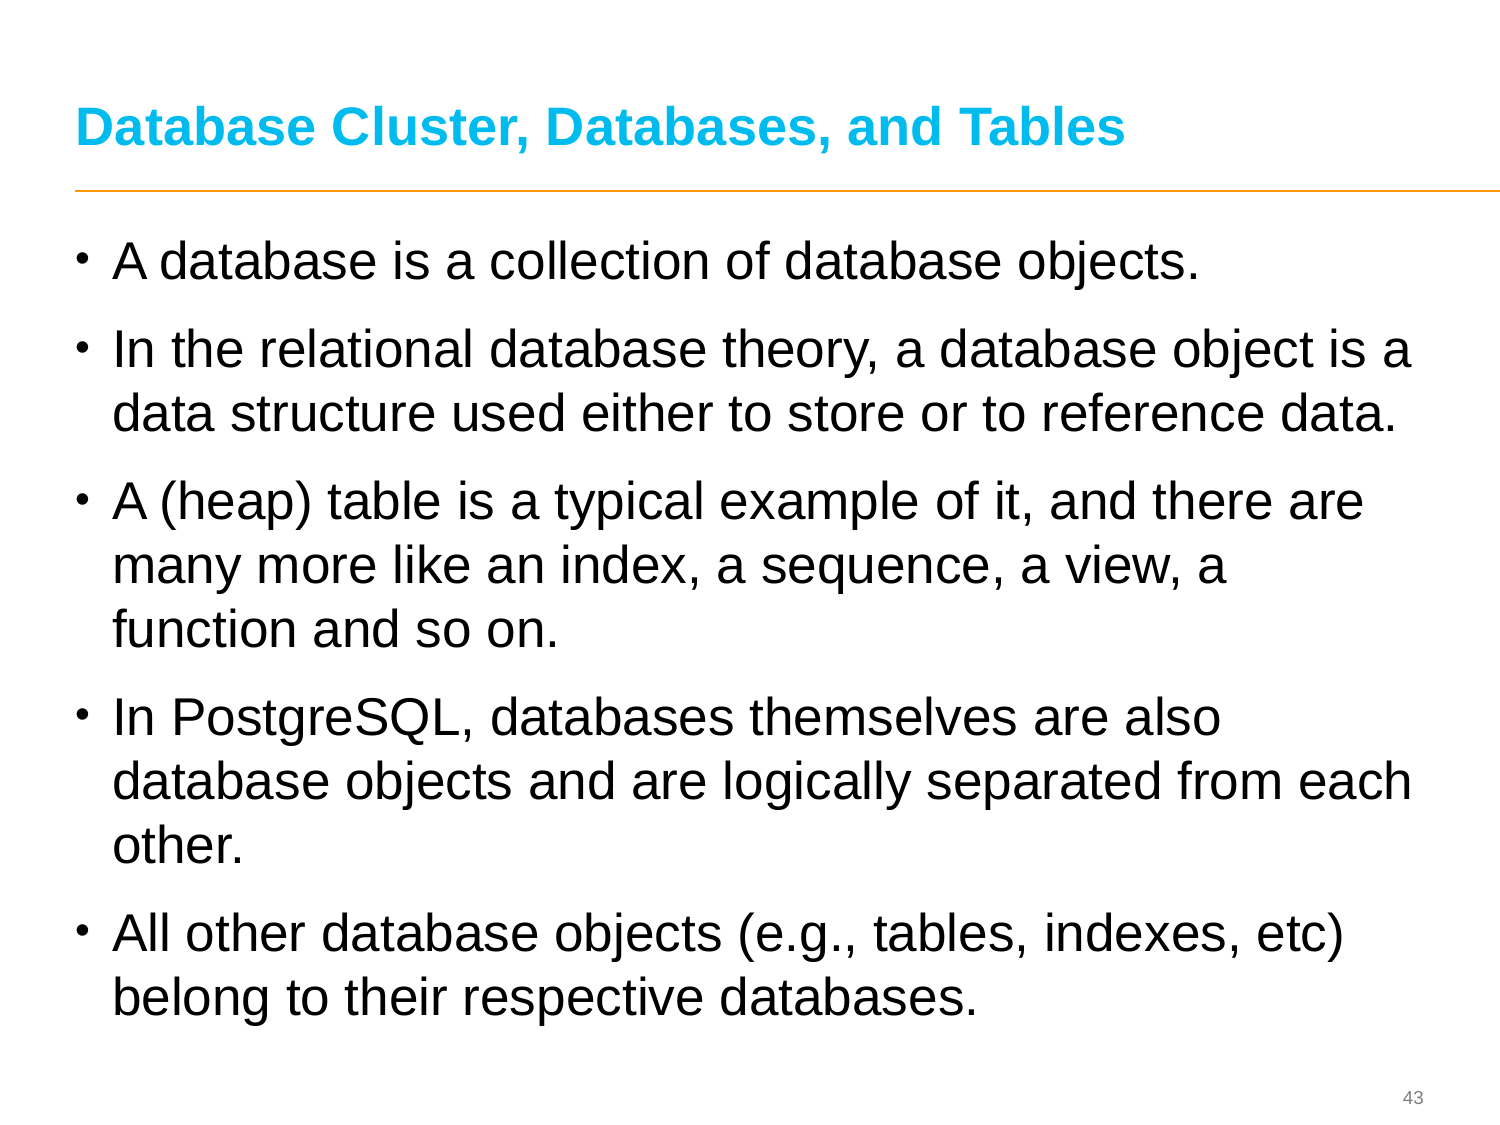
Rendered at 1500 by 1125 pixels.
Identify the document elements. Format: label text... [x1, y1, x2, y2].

list A database is a collection of database objects. In the relational database theory, a database object is a data structure used either to store or to reference data. A (heap) table is a typical example of it, and there are many more like an index, a sequence, a view, a function and so on. In PostgreSQL, databases themselves are also database objects and are logically separated from each other. All other database objects (e.g., tables, indexes, etc) belong to their respective databases. [75, 226, 1425, 1078]
title Database Cluster, Databases, and Tables [75, 27, 1422, 157]
